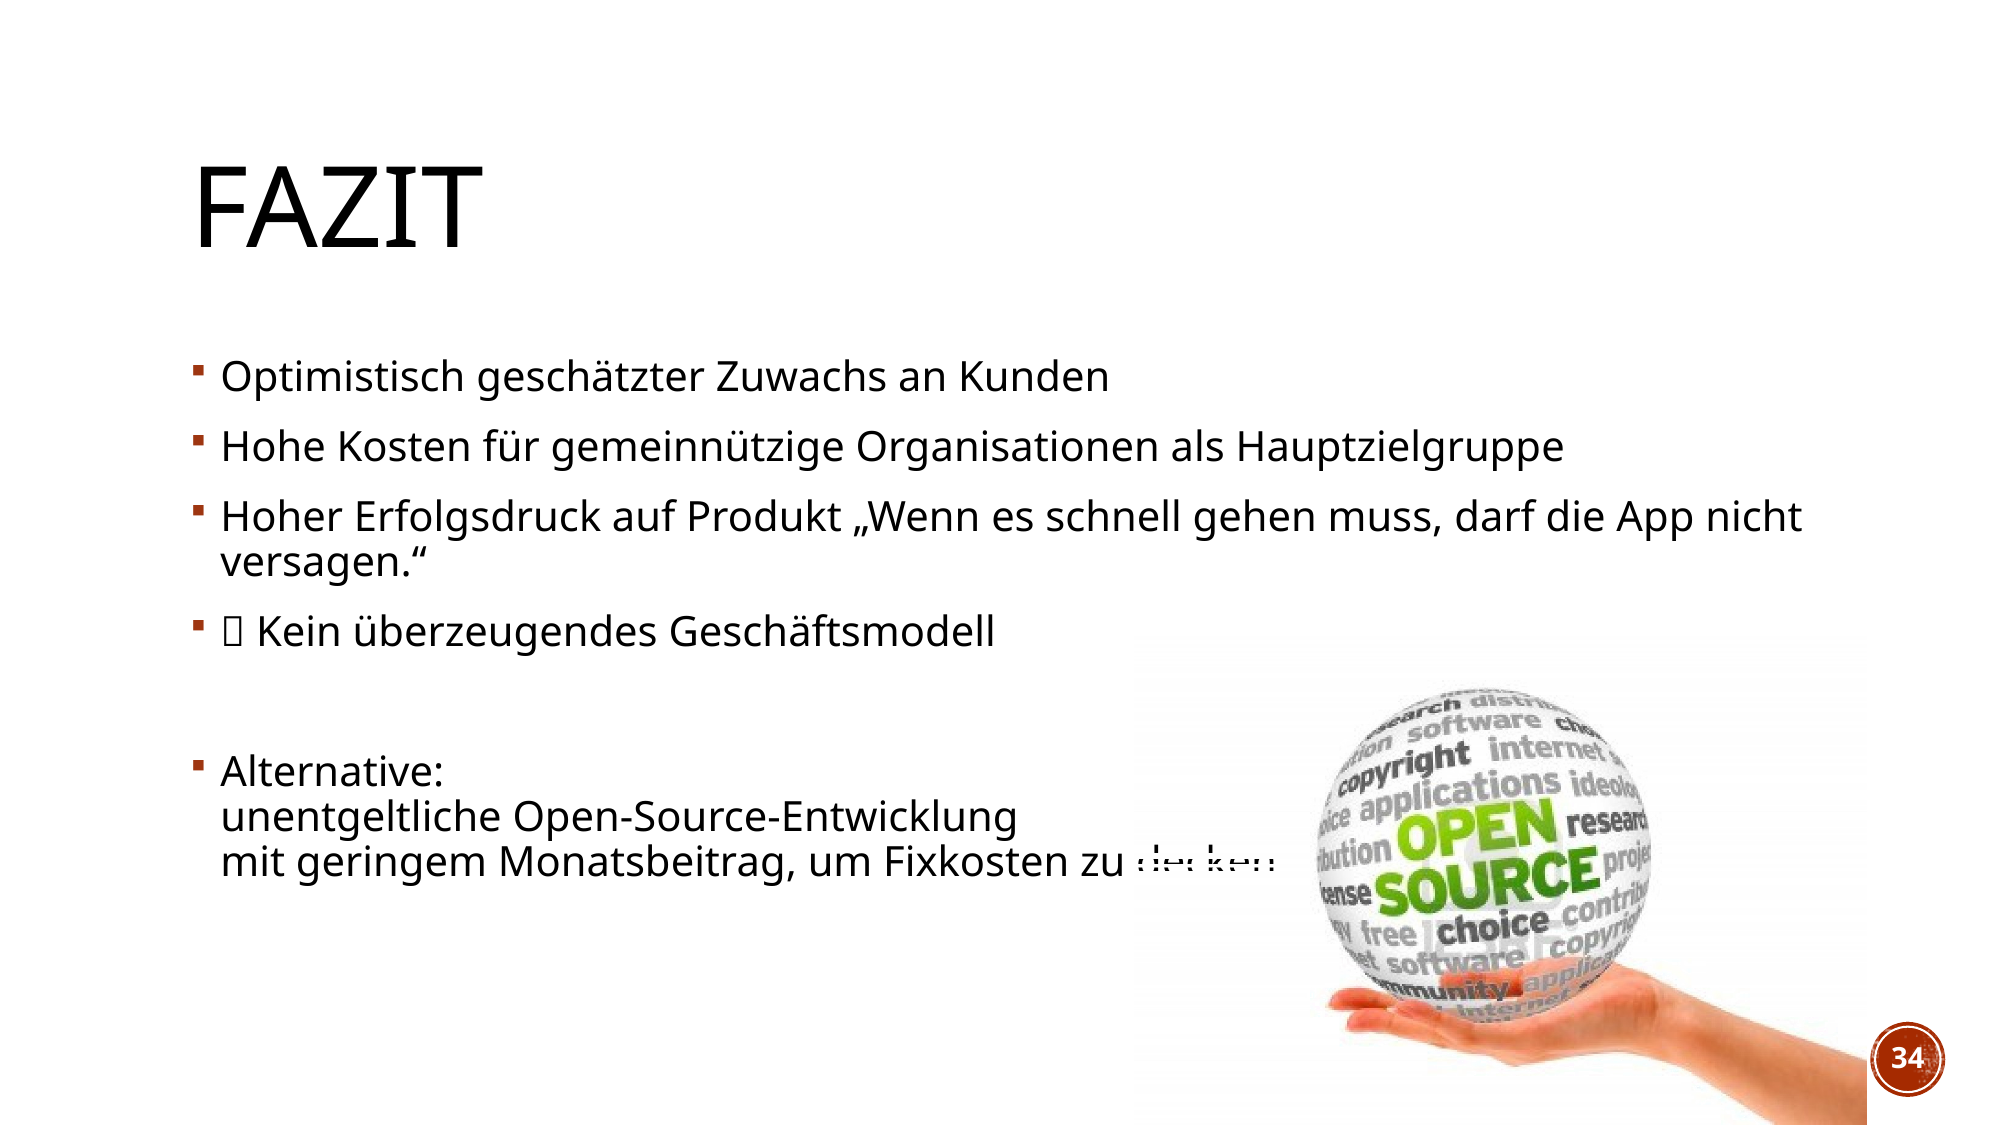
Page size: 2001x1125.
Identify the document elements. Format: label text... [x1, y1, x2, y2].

picture [1134, 636, 1867, 1125]
slide_number 34 [1868, 1028, 1961, 1089]
title Fazit [175, 79, 1826, 344]
list Optimistisch geschätzter Zuwachs an Kunden Hohe Kosten für gemeinnützige Organisationen als Hauptzielgruppe Hoher Erfolgsdruck auf Produkt „Wenn es schnell gehen muss, darf die App nicht versagen.“  Kein überzeugendes Geschäftsmodell Alternative: unentgeltliche Open-Source-Entwicklung mit geringem Monatsbeitrag, um Fixkosten zu decken [175, 348, 1826, 1013]
